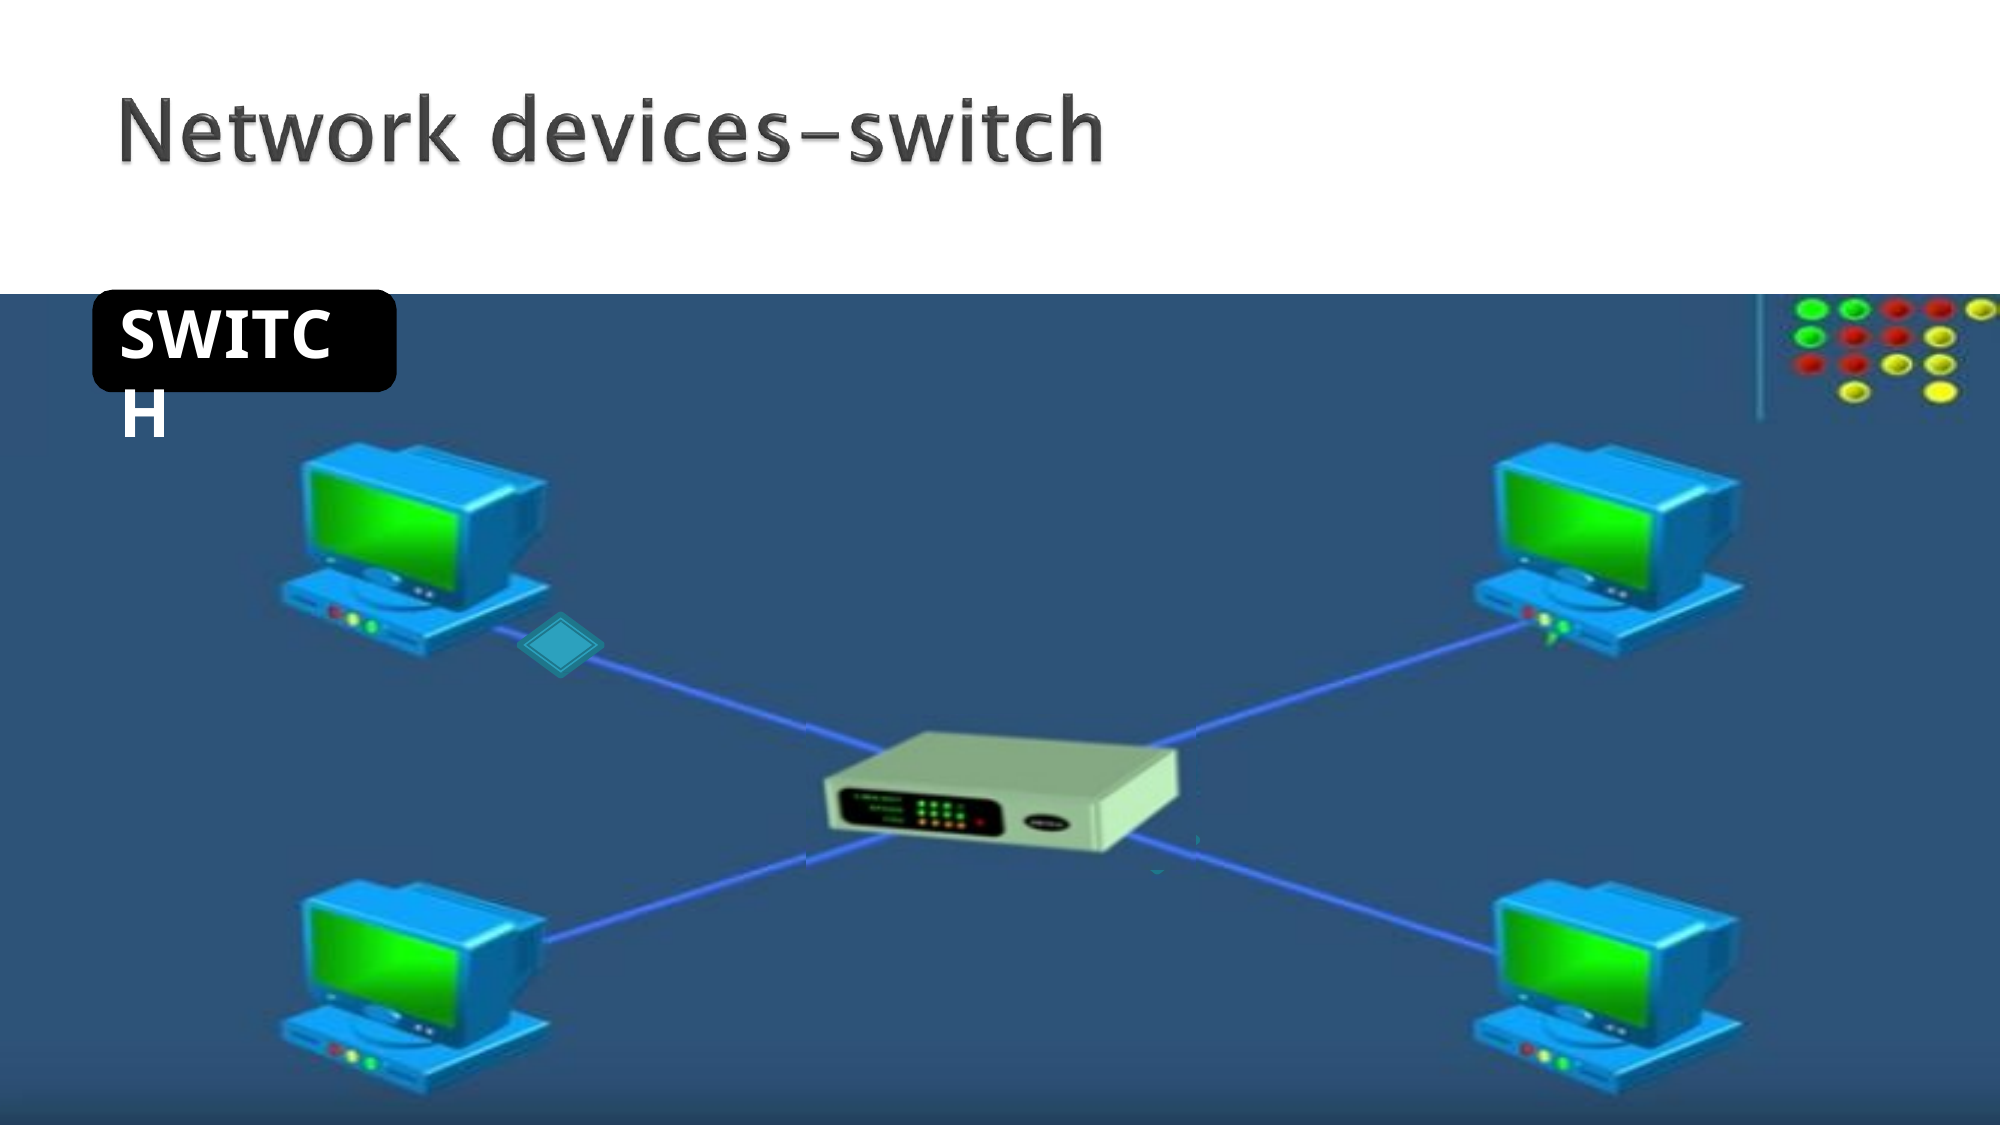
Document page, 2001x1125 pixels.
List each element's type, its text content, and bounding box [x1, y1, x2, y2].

title SWITCH [117, 289, 372, 480]
picture [118, 93, 1104, 168]
picture [0, 294, 2000, 1125]
